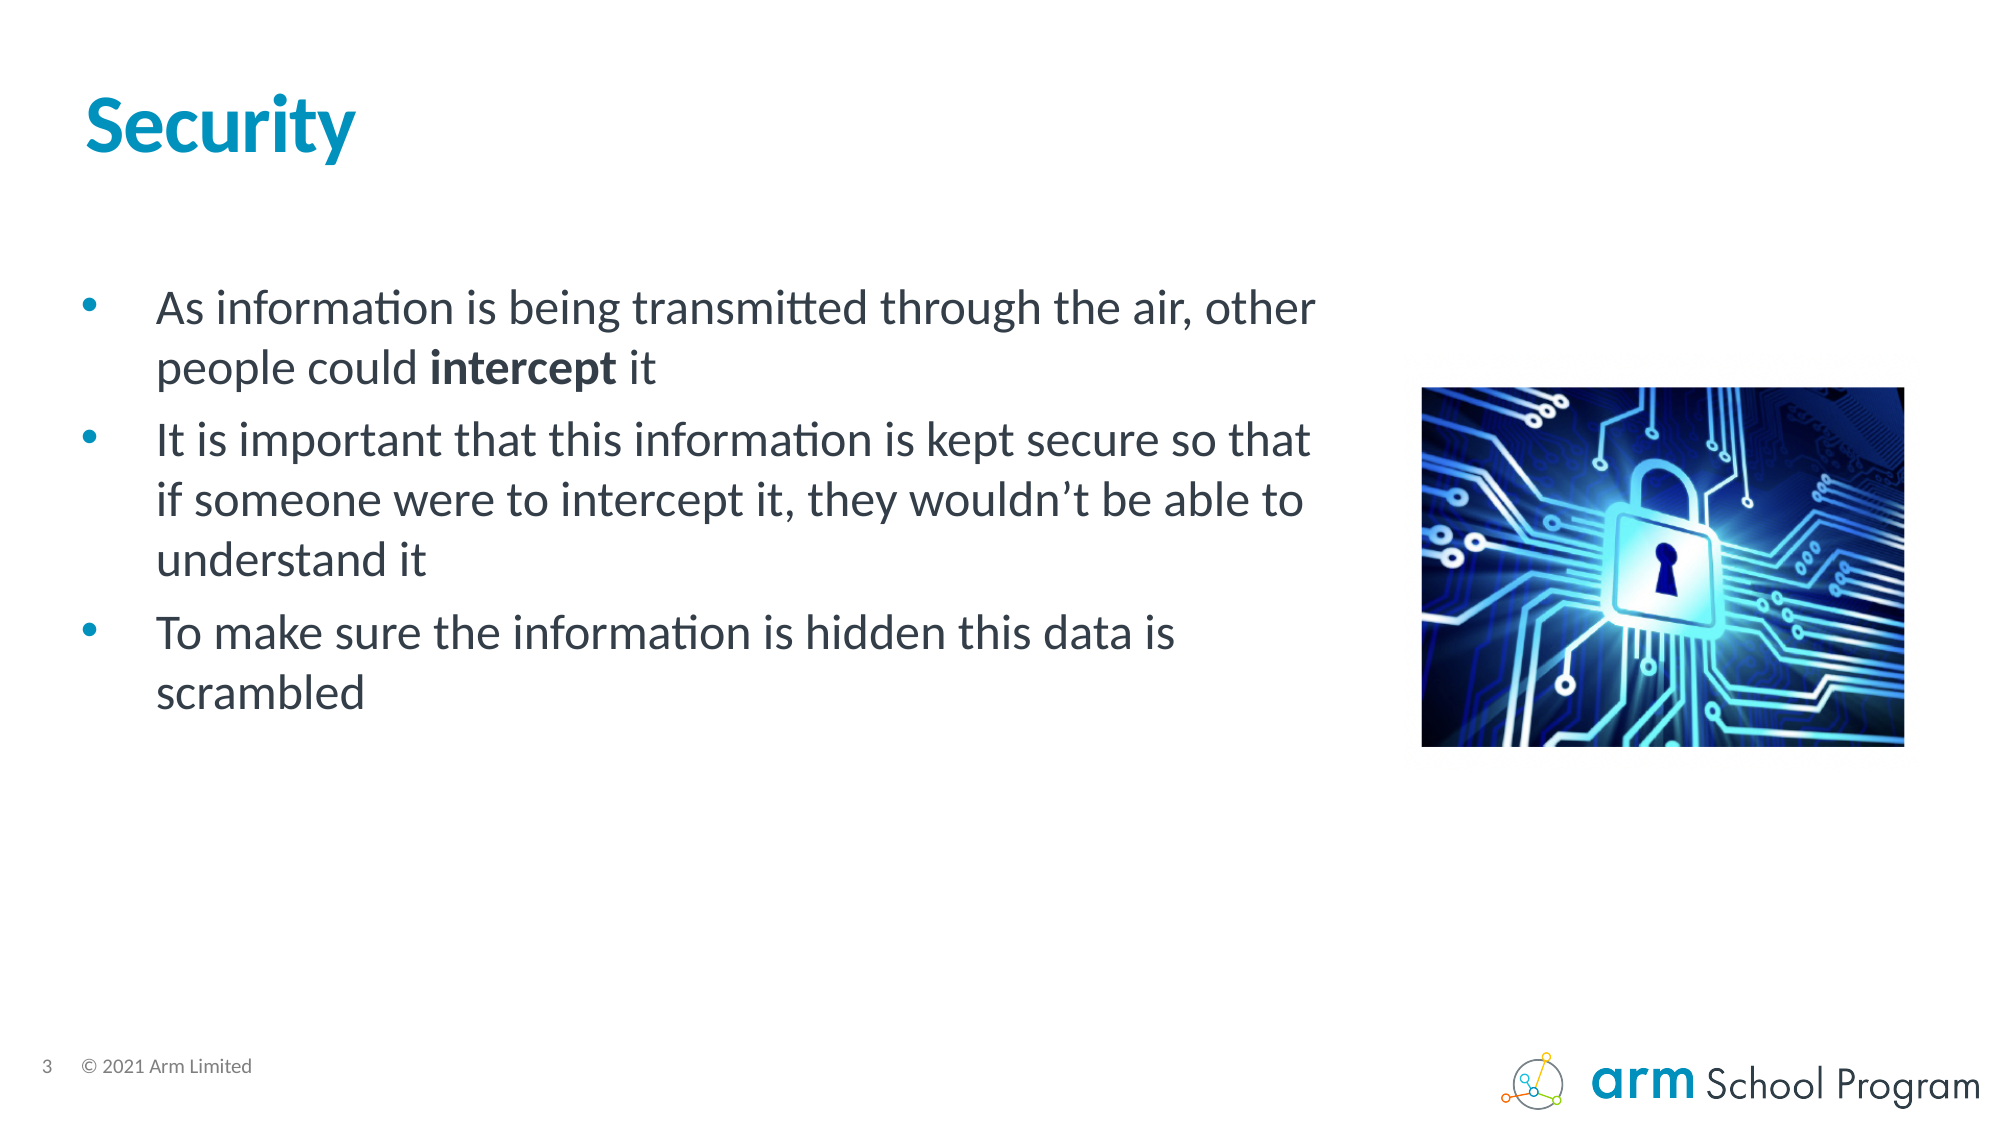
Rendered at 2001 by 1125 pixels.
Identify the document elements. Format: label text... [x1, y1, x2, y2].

picture [1501, 1052, 1979, 1110]
text_box Security [85, 60, 1920, 170]
picture [1404, 353, 1920, 772]
text_box As information is being transmitted through the air, other people could intercept it It is important that this information is kept secure so that if someone were to intercept it, they wouldn’t be able to understand it To make sure the information is hidden this data is scrambled [80, 274, 1346, 945]
